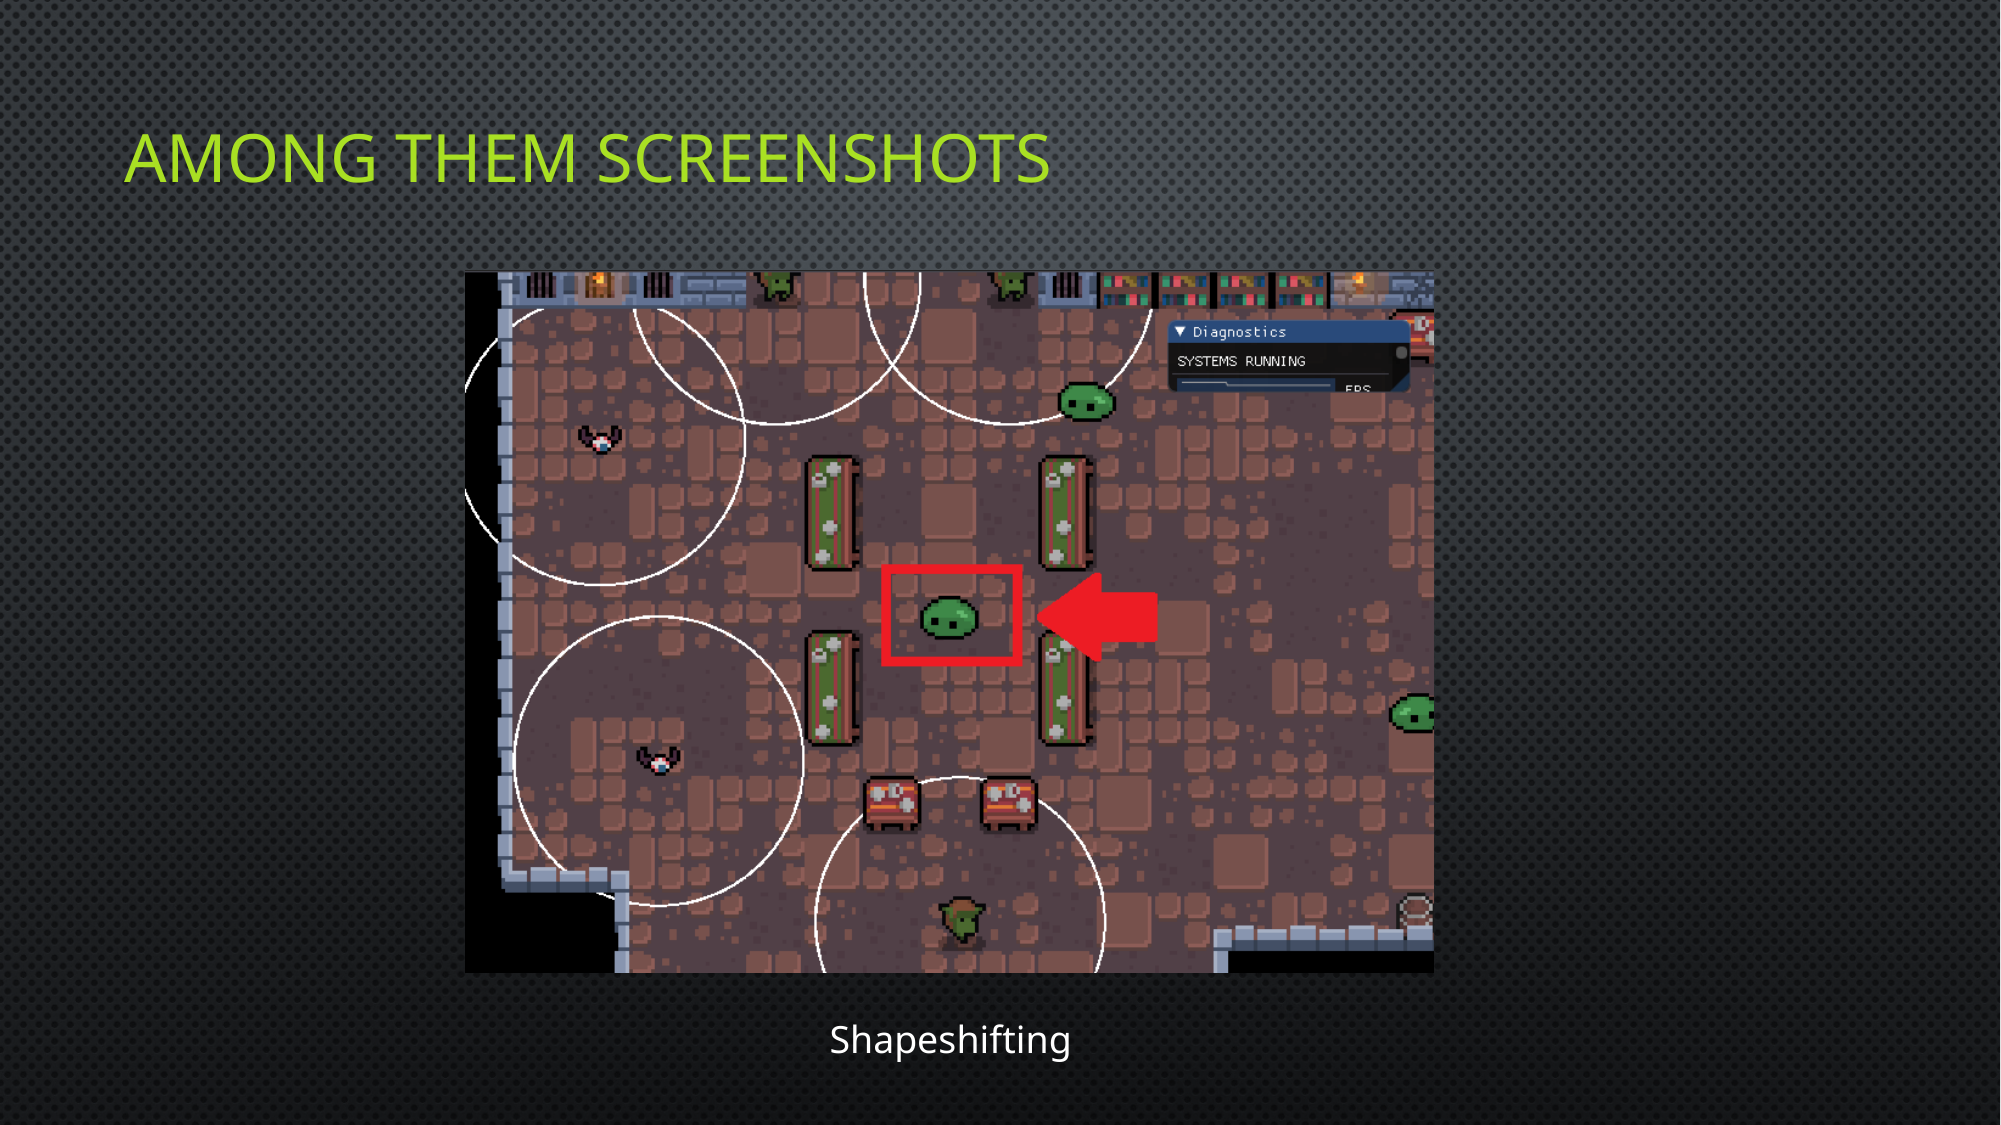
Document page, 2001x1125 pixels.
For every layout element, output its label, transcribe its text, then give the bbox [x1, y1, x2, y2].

title AMONG THEM SCREENSHOTS [109, 0, 1735, 313]
picture [0, 0, 2001, 1125]
text_box Shapeshifting [814, 1008, 1815, 1069]
